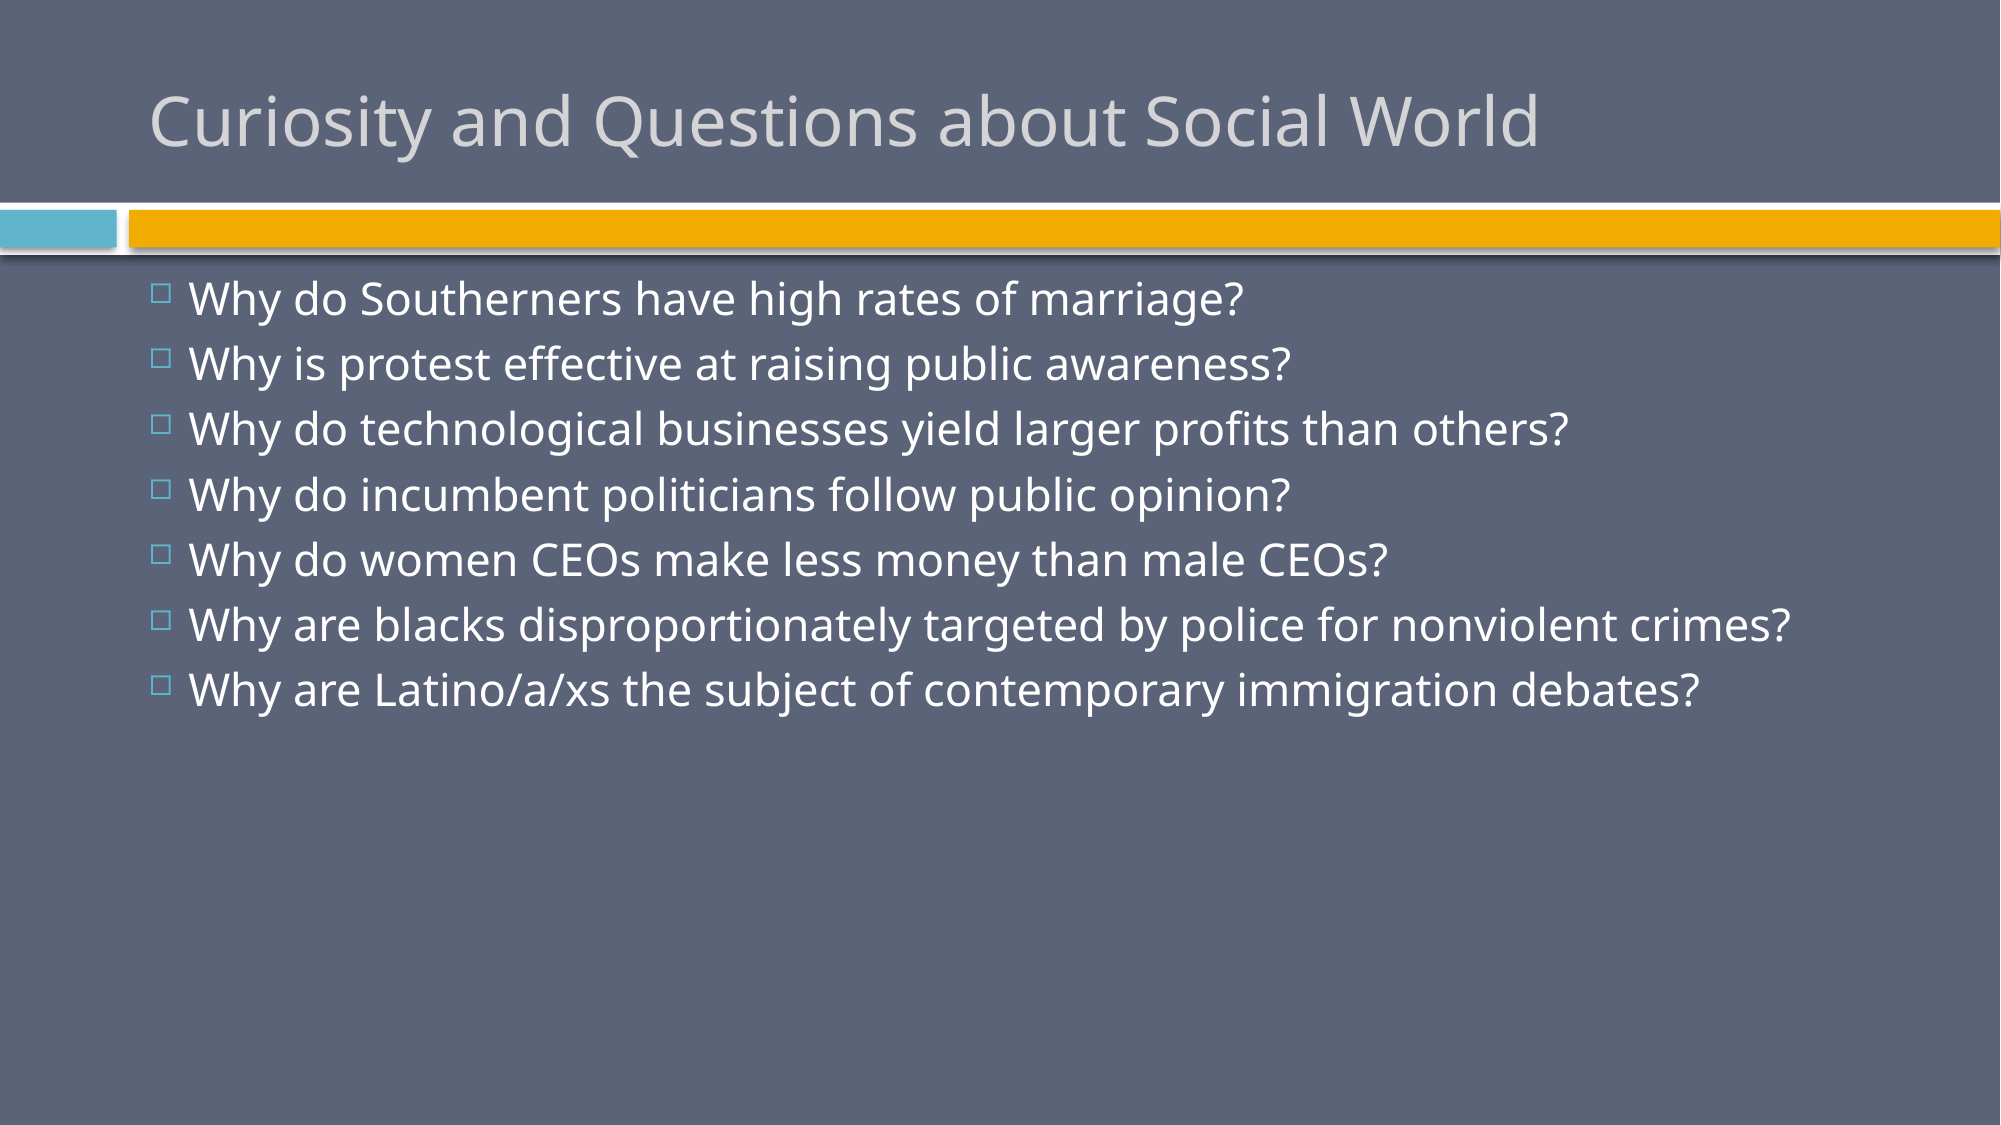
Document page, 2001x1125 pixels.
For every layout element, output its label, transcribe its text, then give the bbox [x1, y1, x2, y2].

title Curiosity and Questions about Social World [133, 37, 1918, 201]
list Why do Southerners have high rates of marriage? Why is protest effective at raising public awareness? Why do technological businesses yield larger profits than others? Why do incumbent politicians follow public opinion? Why do women CEOs make less money than male CEOs? Why are blacks disproportionately targeted by police for nonviolent crimes? Why are Latino/a/xs the subject of contemporary immigration debates? [133, 262, 1918, 1001]
